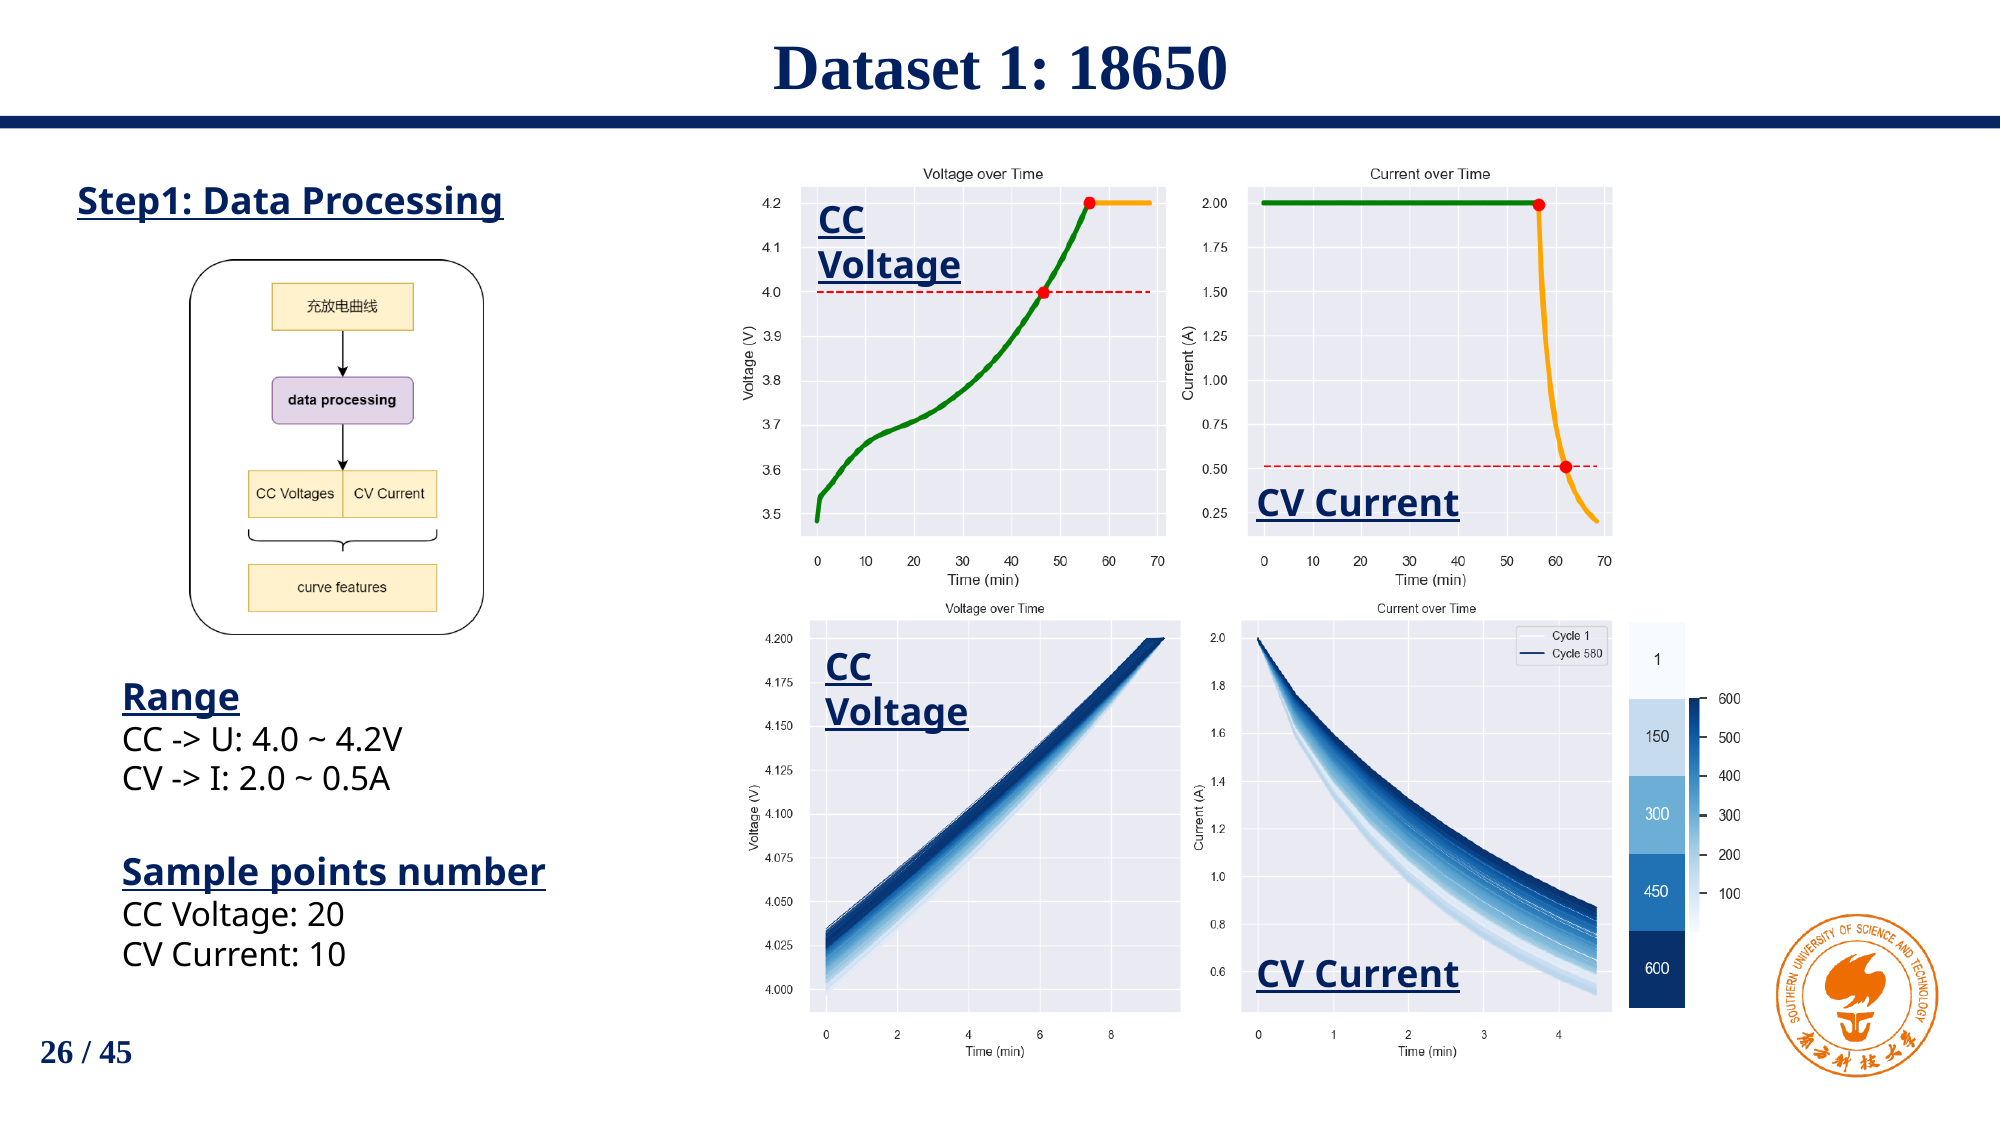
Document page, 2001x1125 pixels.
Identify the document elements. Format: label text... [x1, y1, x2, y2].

picture [1773, 911, 1943, 1079]
text_box Step1: Data Processing [62, 169, 655, 230]
text_box [0, 115, 2000, 129]
text_box 26 / 45 [2, 1023, 171, 1078]
text_box Range CC -> U: 4.0 ~ 4.2V CV -> I: 2.0 ~ 0.5A [107, 665, 671, 805]
text_box Sample points number CC Voltage: 20 CV Current: 10 [107, 840, 611, 981]
picture [189, 259, 484, 635]
title Dataset 1: 18650 [2, 20, 2000, 115]
picture [734, 159, 1750, 1067]
